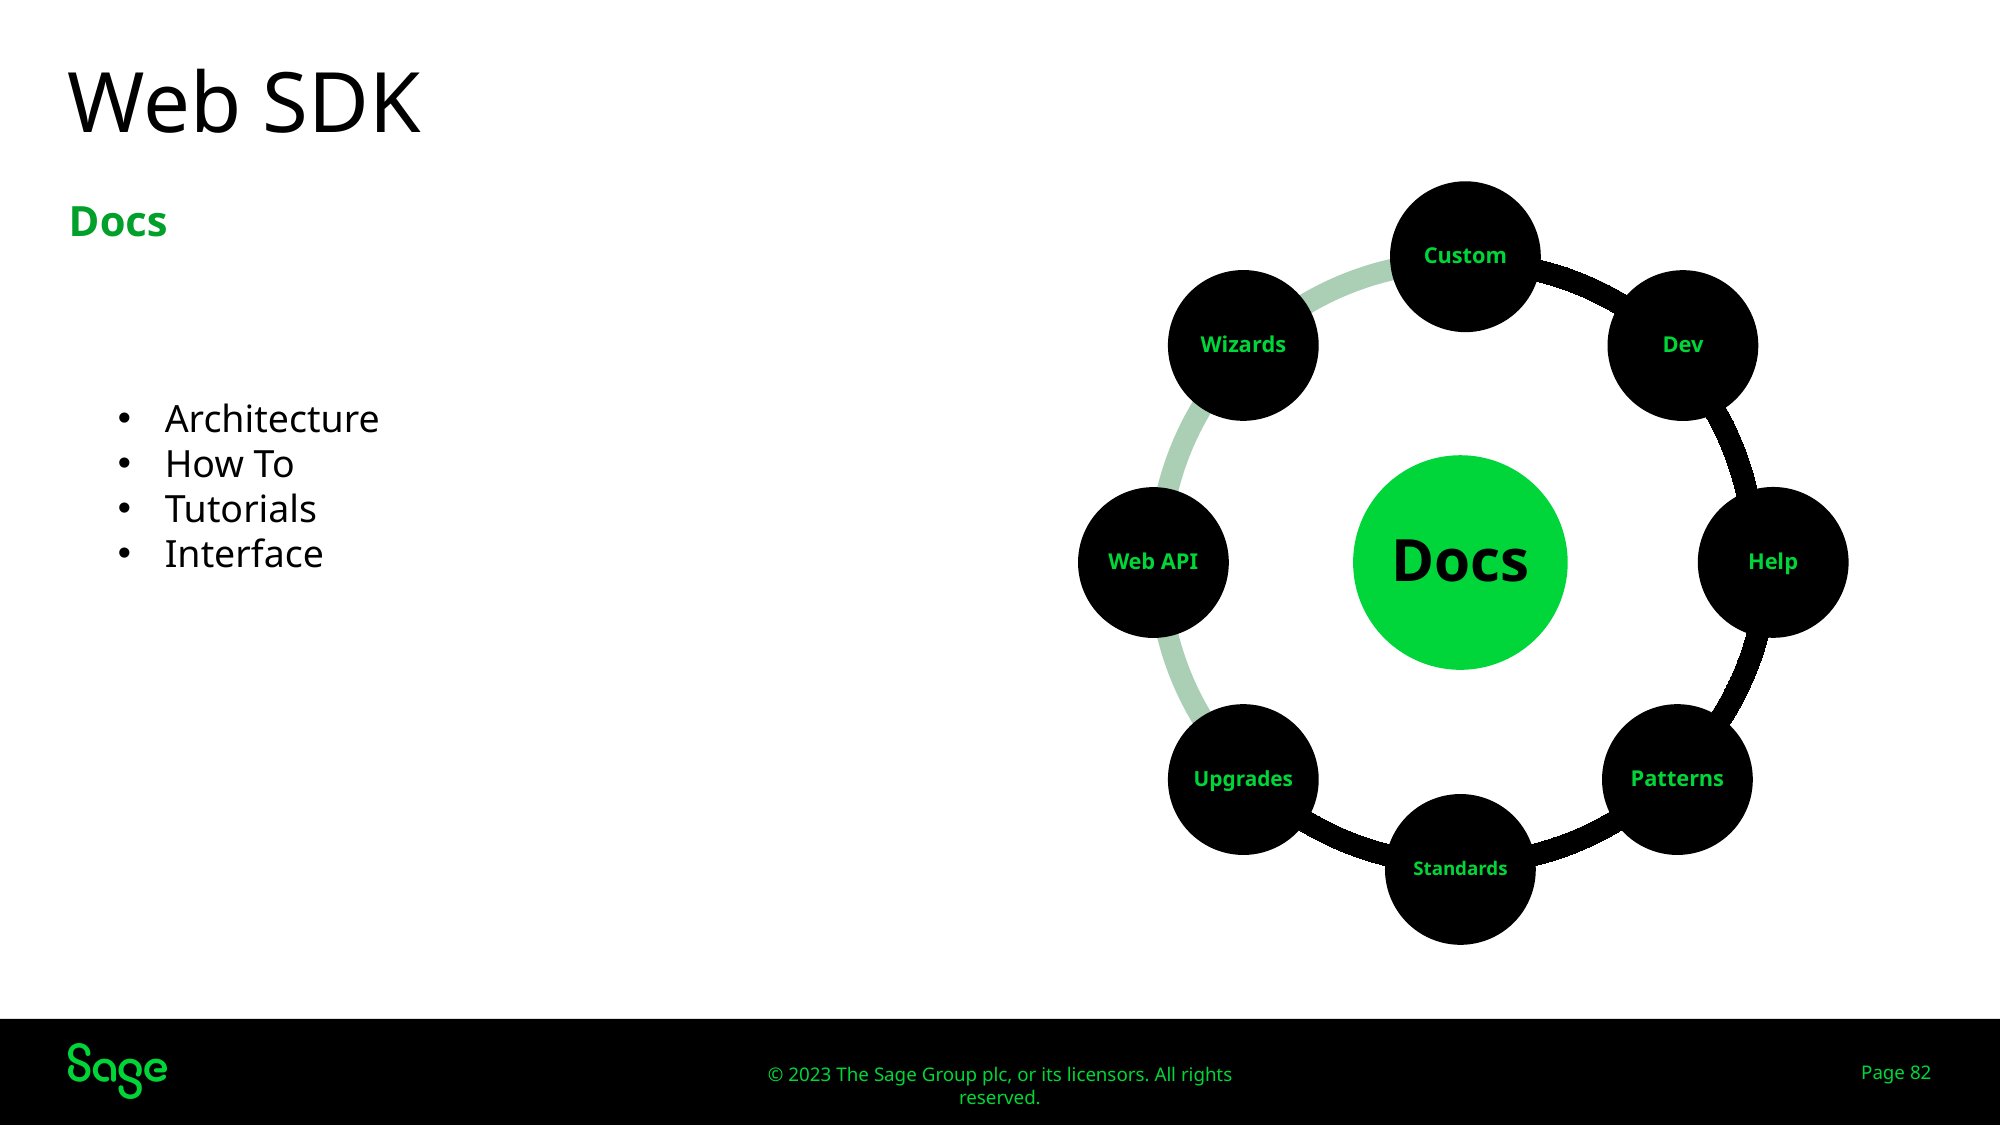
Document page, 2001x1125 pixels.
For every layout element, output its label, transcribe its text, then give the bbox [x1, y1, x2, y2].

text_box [938, 180, 1983, 944]
slide_number Page 82 [1809, 1043, 1947, 1104]
text_box Architecture How To Tutorials Interface [103, 387, 900, 583]
list Docs [68, 186, 938, 259]
picture [68, 1043, 167, 1099]
title Web SDK [67, 49, 1930, 147]
